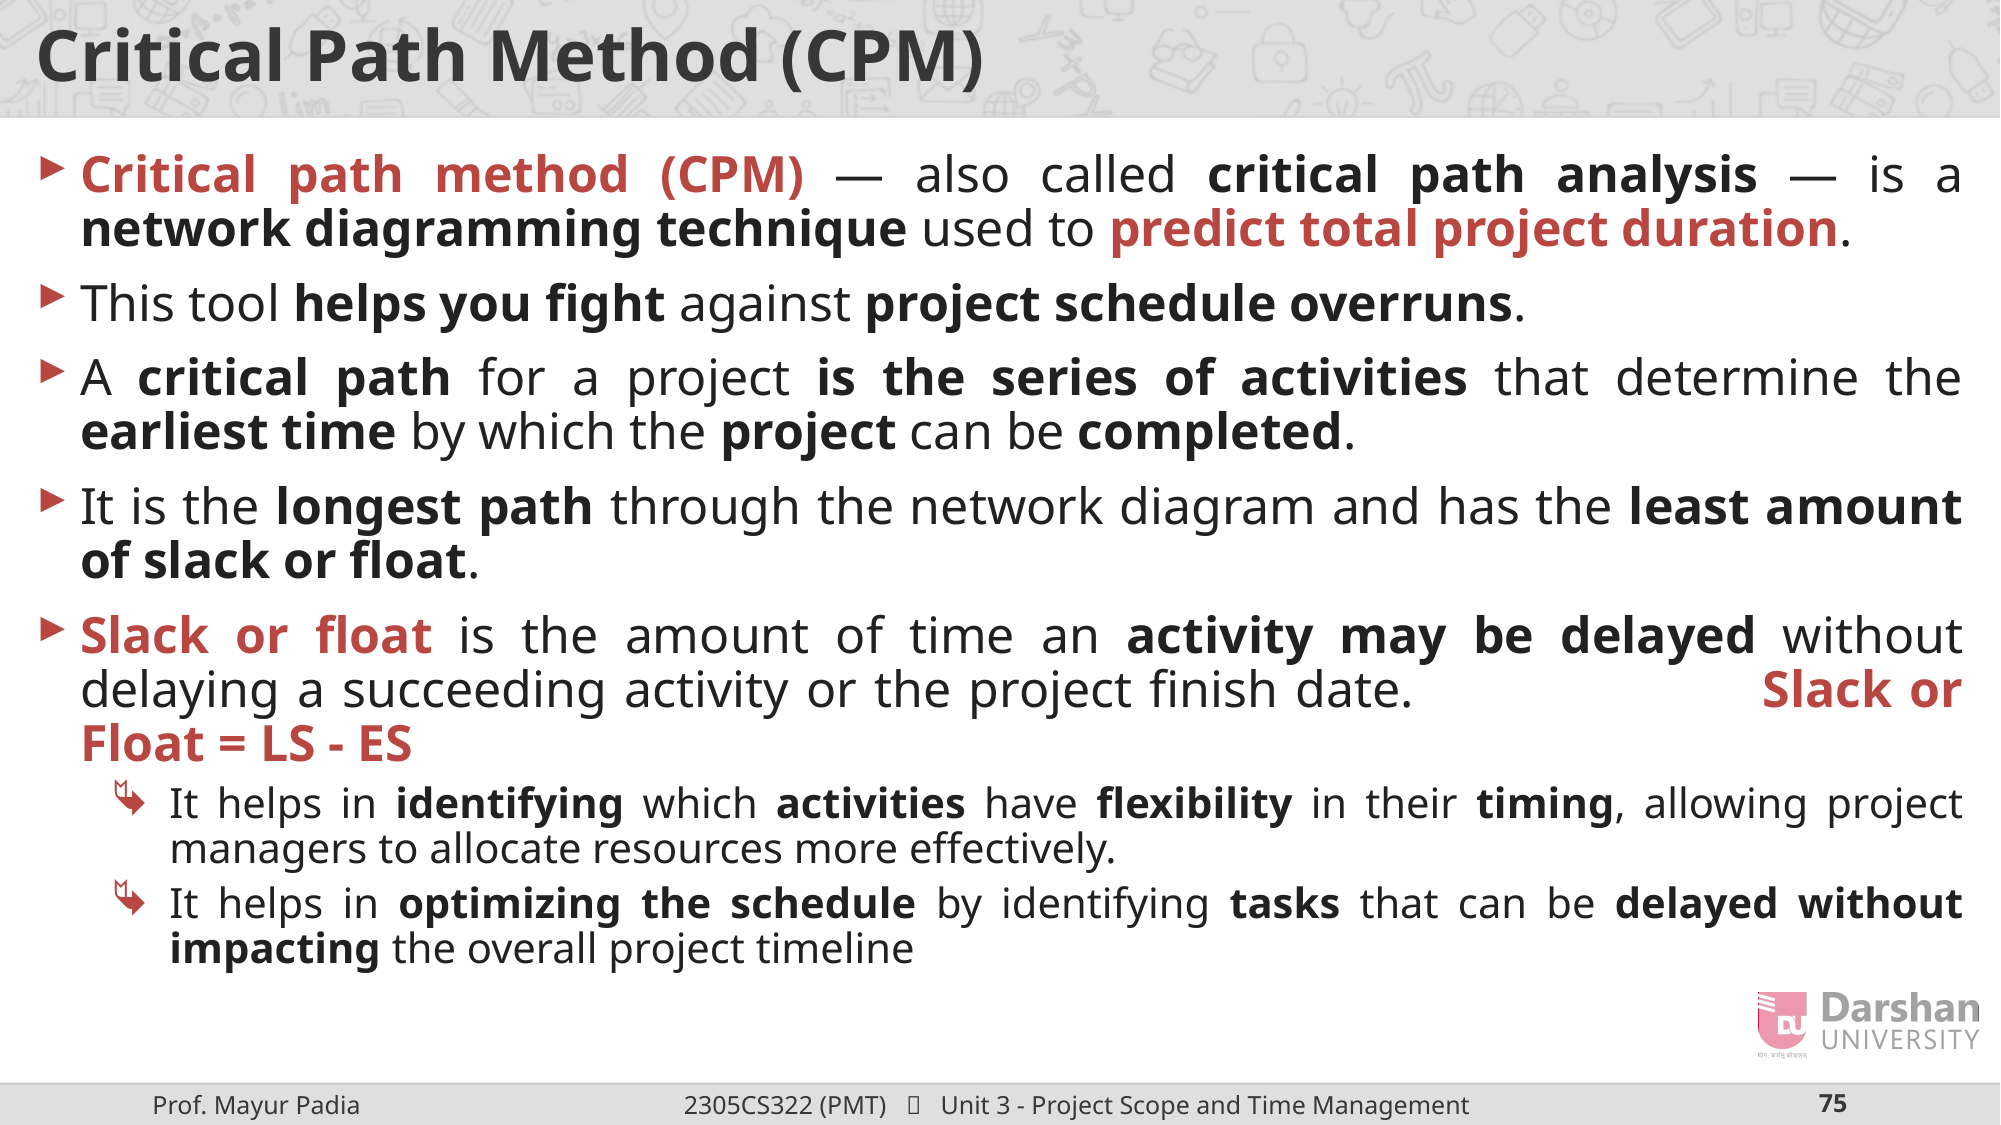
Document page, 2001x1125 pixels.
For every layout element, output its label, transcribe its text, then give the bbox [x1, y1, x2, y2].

list Critical path method (CPM) — also called critical path analysis — is a network diagramming technique used to predict total project duration. This tool helps you fight against project schedule overruns. A critical path for a project is the series of activities that determine the earliest time by which the project can be completed. It is the longest path through the network diagram and has the least amount of slack or float. Slack or float is the amount of time an activity may be delayed without delaying a succeeding activity or the project finish date. Slack or Float = LS - ES It helps in identifying which activities have flexibility in their timing, allowing project managers to allocate resources more effectively. It helps in optimizing the schedule by identifying tasks that can be delayed without impacting the overall project timeline [21, 141, 1979, 1059]
title Critical Path Method (CPM) [0, 0, 2000, 117]
